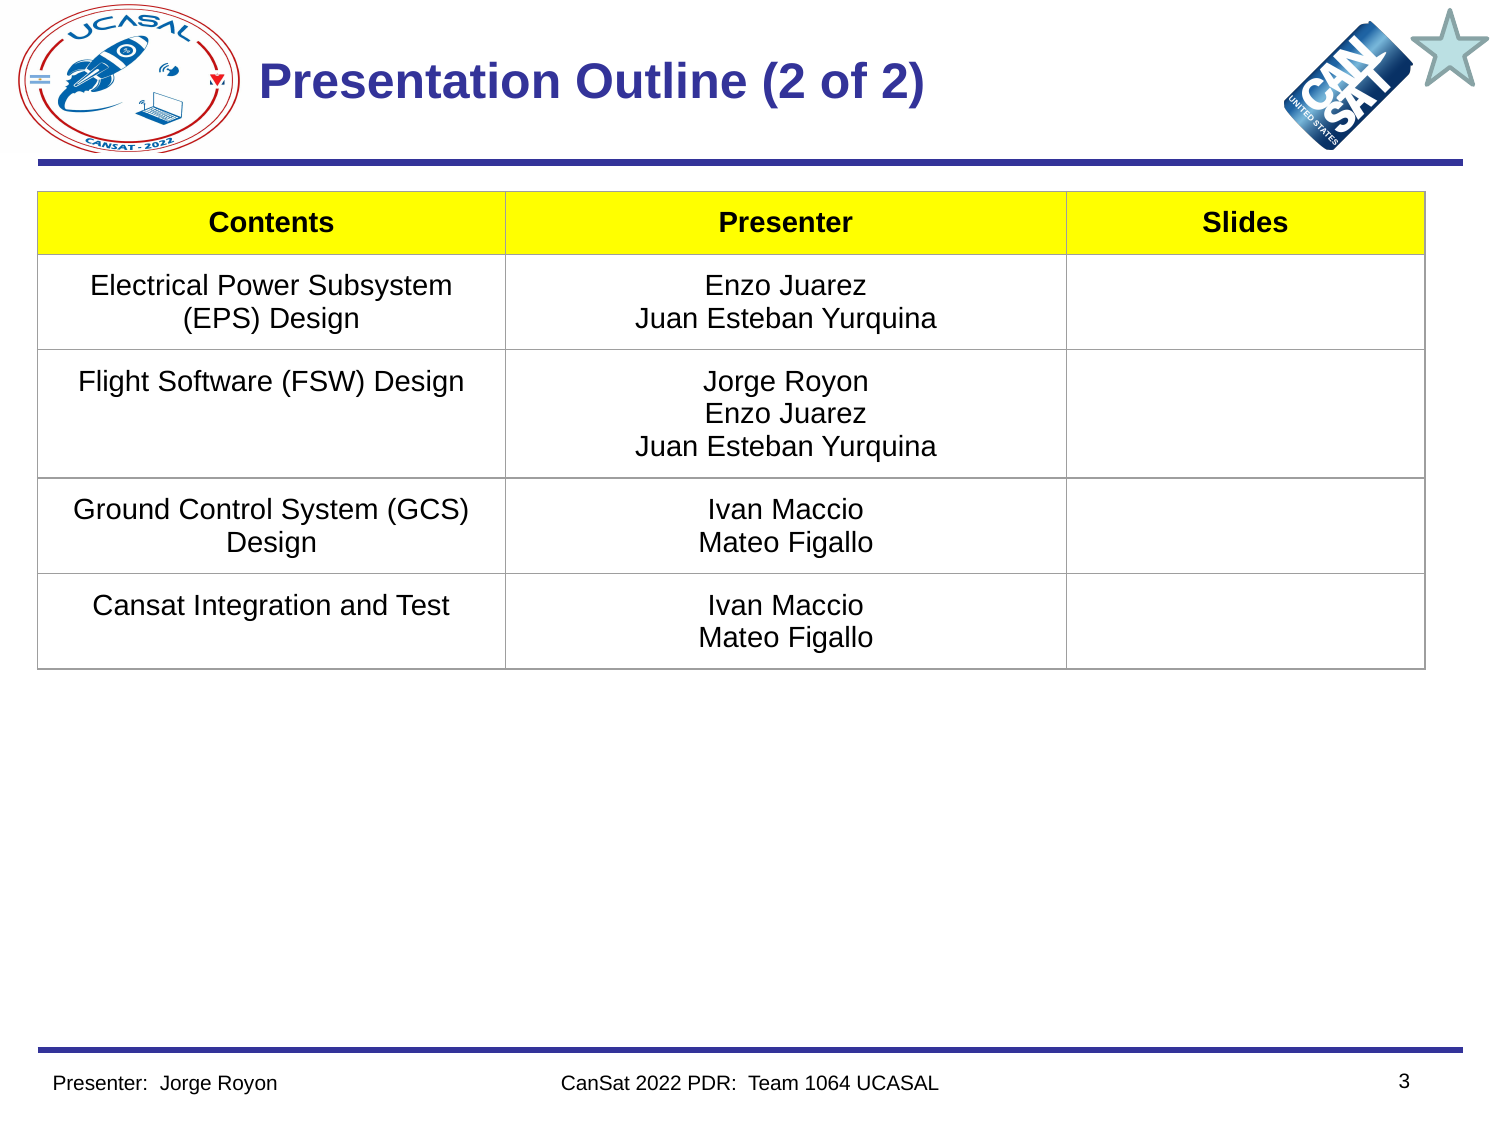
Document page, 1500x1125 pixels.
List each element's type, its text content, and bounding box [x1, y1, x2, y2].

table_cell [1067, 574, 1424, 668]
table_cell Ivan Maccio Mateo Figallo [506, 574, 1066, 668]
table_cell Flight Software (FSW) Design [38, 350, 505, 477]
table_cell Cansat Integration and Test [38, 574, 505, 668]
table_cell Enzo Juarez Juan Esteban Yurquina [506, 255, 1066, 349]
table_cell [1067, 255, 1424, 349]
slide_number ‹#› [1312, 1059, 1425, 1100]
picture [0, 0, 260, 153]
table_cell Ground Control System (GCS) Design [38, 479, 505, 573]
title Presentation Outline (2 of 2) [263, 9, 1219, 148]
footer CanSat 2022 PDR: Team 1064 UCASAL [450, 1062, 1050, 1103]
table_header Slides [1067, 192, 1424, 254]
table_header Contents [38, 192, 505, 254]
table_header Presenter [506, 192, 1066, 254]
text_box [1412, 9, 1488, 85]
text_box Presenter: Jorge Royon [37, 1062, 413, 1103]
table_cell Electrical Power Subsystem (EPS) Design [38, 255, 505, 349]
table_cell Jorge Royon Enzo Juarez Juan Esteban Yurquina [506, 350, 1066, 477]
picture [1284, 21, 1413, 150]
table_cell [1067, 479, 1424, 573]
table_cell Ivan Maccio Mateo Figallo [506, 479, 1066, 573]
table_cell [1067, 350, 1424, 477]
